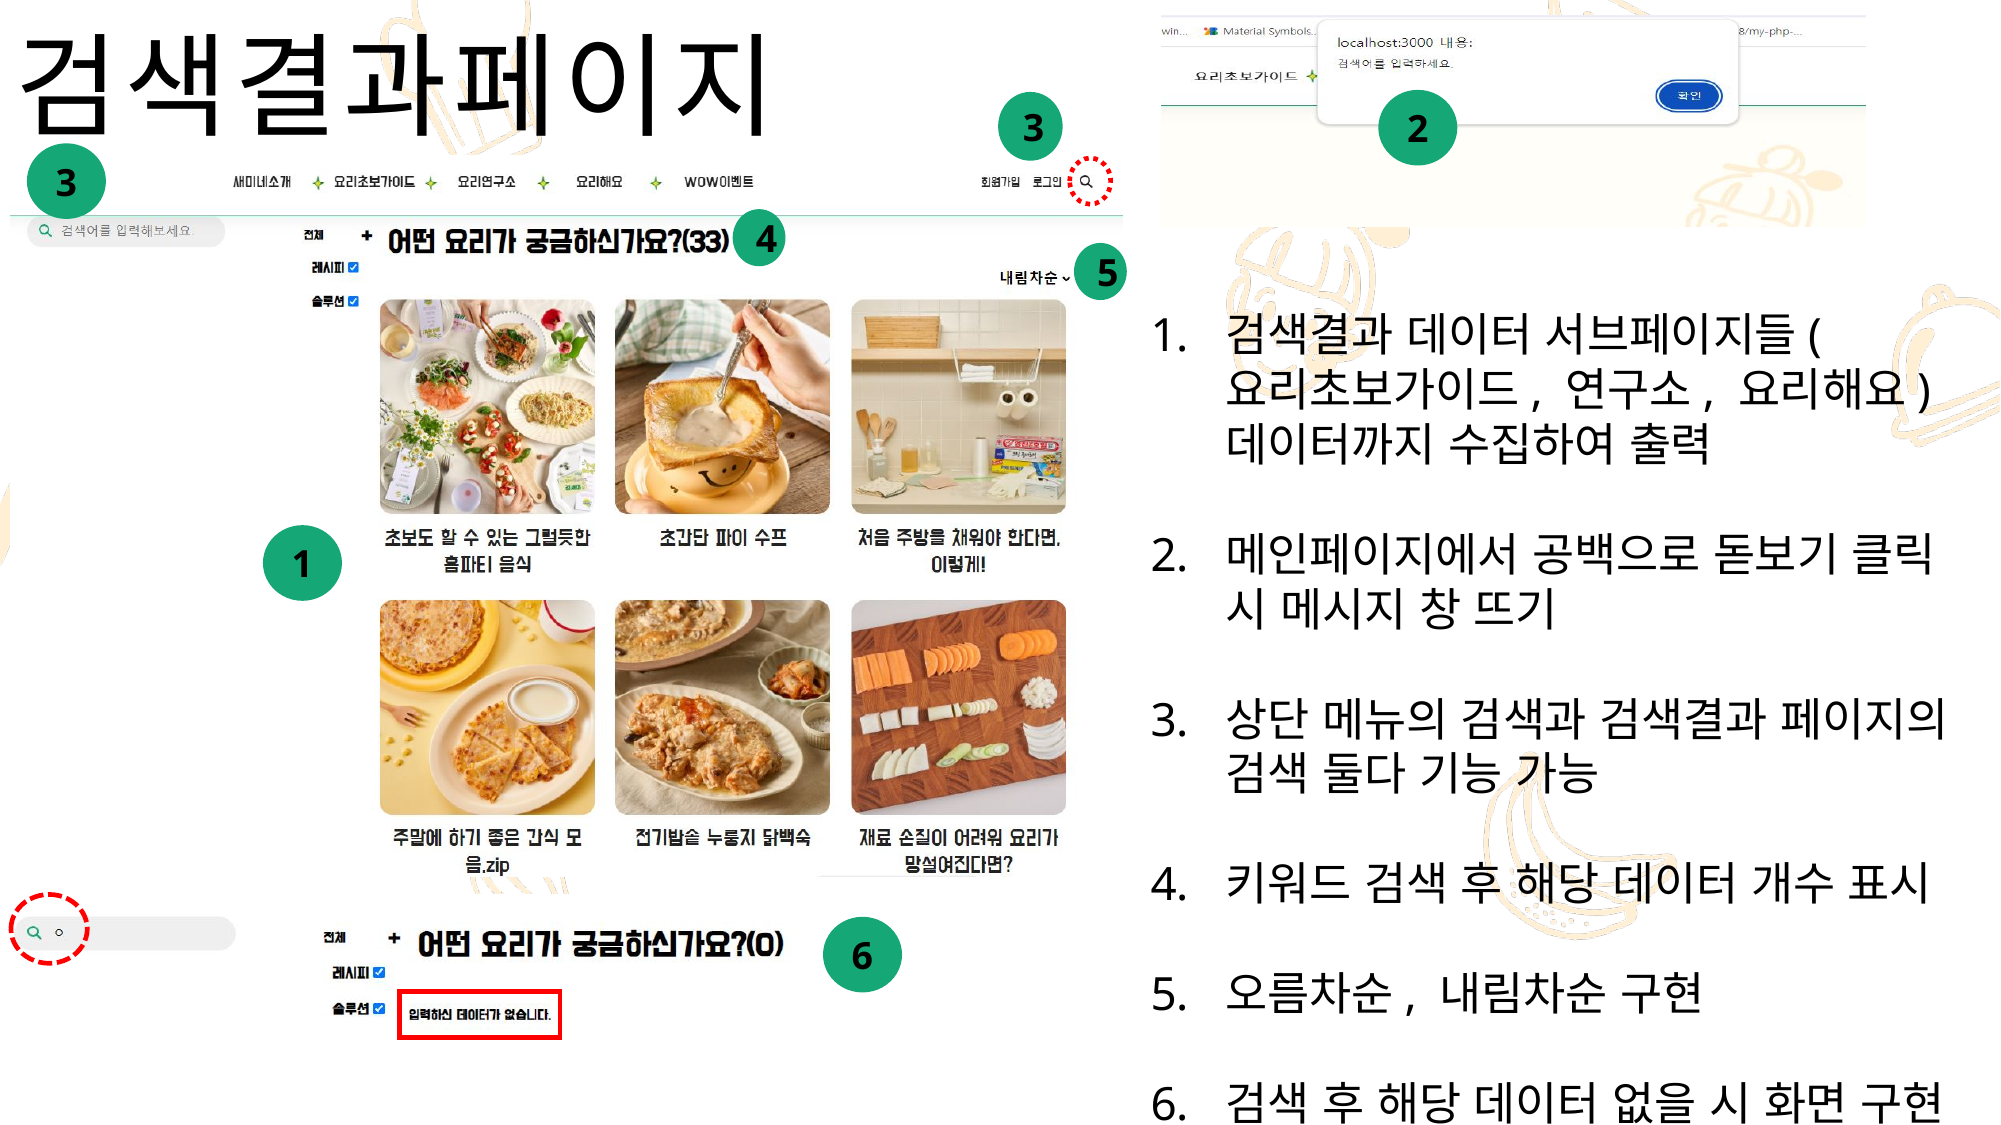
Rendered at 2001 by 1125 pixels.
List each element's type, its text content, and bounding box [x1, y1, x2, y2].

text_box 3 [37, 143, 95, 155]
title 검색결과페이지 [0, 0, 1725, 182]
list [10, 155, 1123, 877]
text_box 5 [1123, 256, 1127, 287]
text_box 3 [998, 91, 1063, 155]
text_box 검색결과 데이터 서브페이지들(요리초보가이드, 연구소, 요리해요) 데이터까지 수집하여 출력 메인페이지에서 공백으로 돋보기 클릭 시 메시지 창 뜨기 상단 메뉴의 검색과 검색결과 페이지의 검색 둘다 기능 가능 키워드 검색 후 해당 데이터 개수 표시 오름차순, 내림차순 구현 검색 후 해당 데이터 없을 시 화면 구현 [1150, 305, 1987, 1125]
text_box 6 [833, 916, 903, 993]
picture [0, 0, 2001, 1125]
